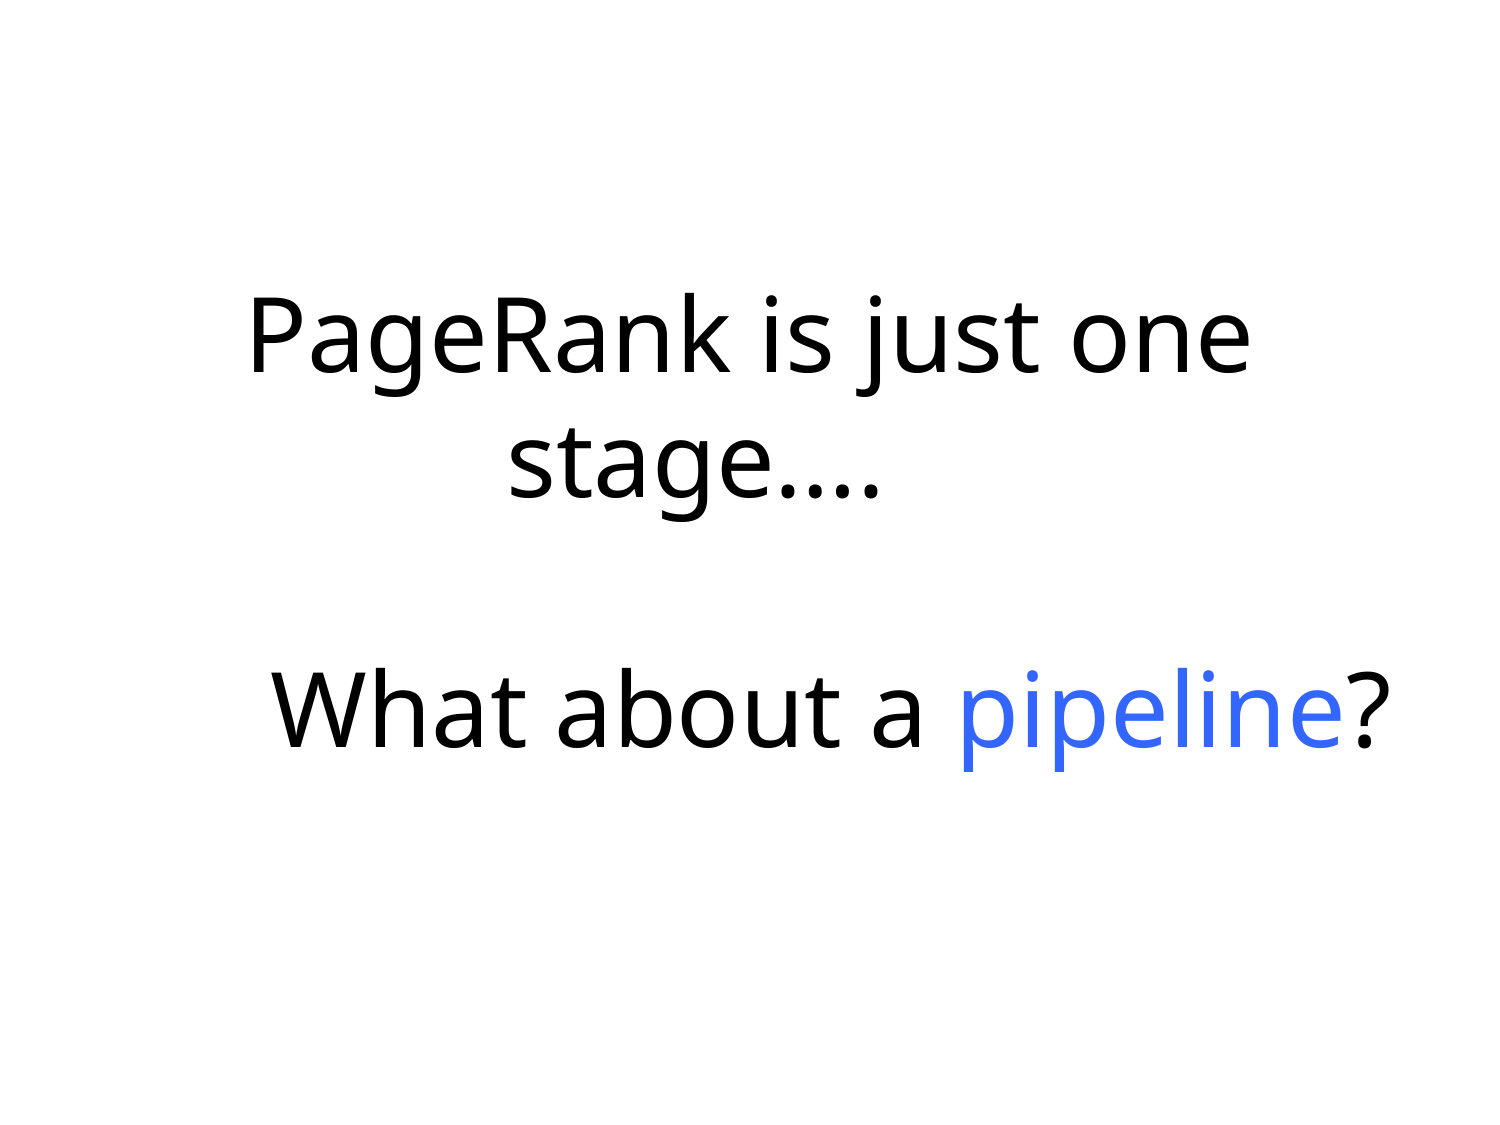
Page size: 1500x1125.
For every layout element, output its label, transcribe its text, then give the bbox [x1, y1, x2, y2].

title PageRank is just one stage…. What about a pipeline? [74, 299, 1426, 738]
